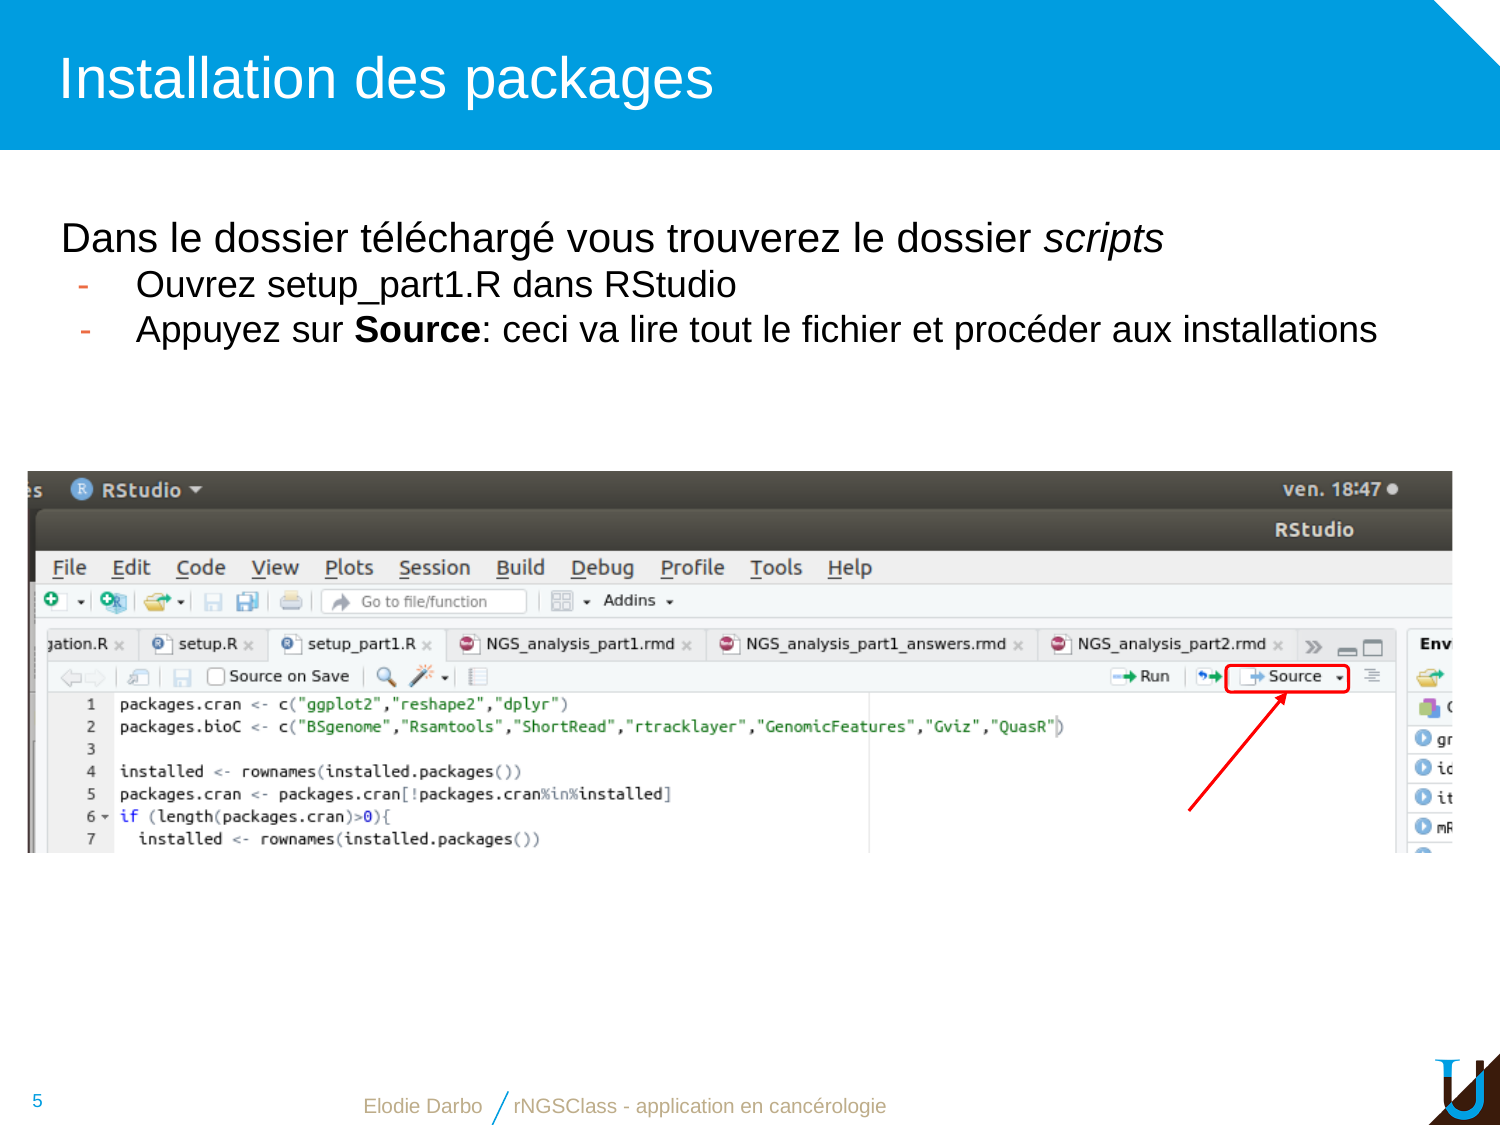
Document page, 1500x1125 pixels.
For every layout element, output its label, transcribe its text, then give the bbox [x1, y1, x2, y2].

title Installation des packages [0, 0, 1425, 150]
slide_number 5 [0, 1074, 75, 1125]
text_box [1188, 691, 1288, 812]
picture [1425, 1050, 1500, 1125]
picture [27, 471, 1453, 853]
slide_number Elodie Darbo [75, 1091, 498, 1125]
footer rNGSClass - application en cancérologie [498, 1091, 1362, 1125]
list Dans le dossier téléchargé vous trouverez le dossier scripts Ouvrez setup_part1.R dans RStudio Appuyez sur Source: ceci va lire tout le fichier et procéder aux installations [45, 202, 1464, 400]
